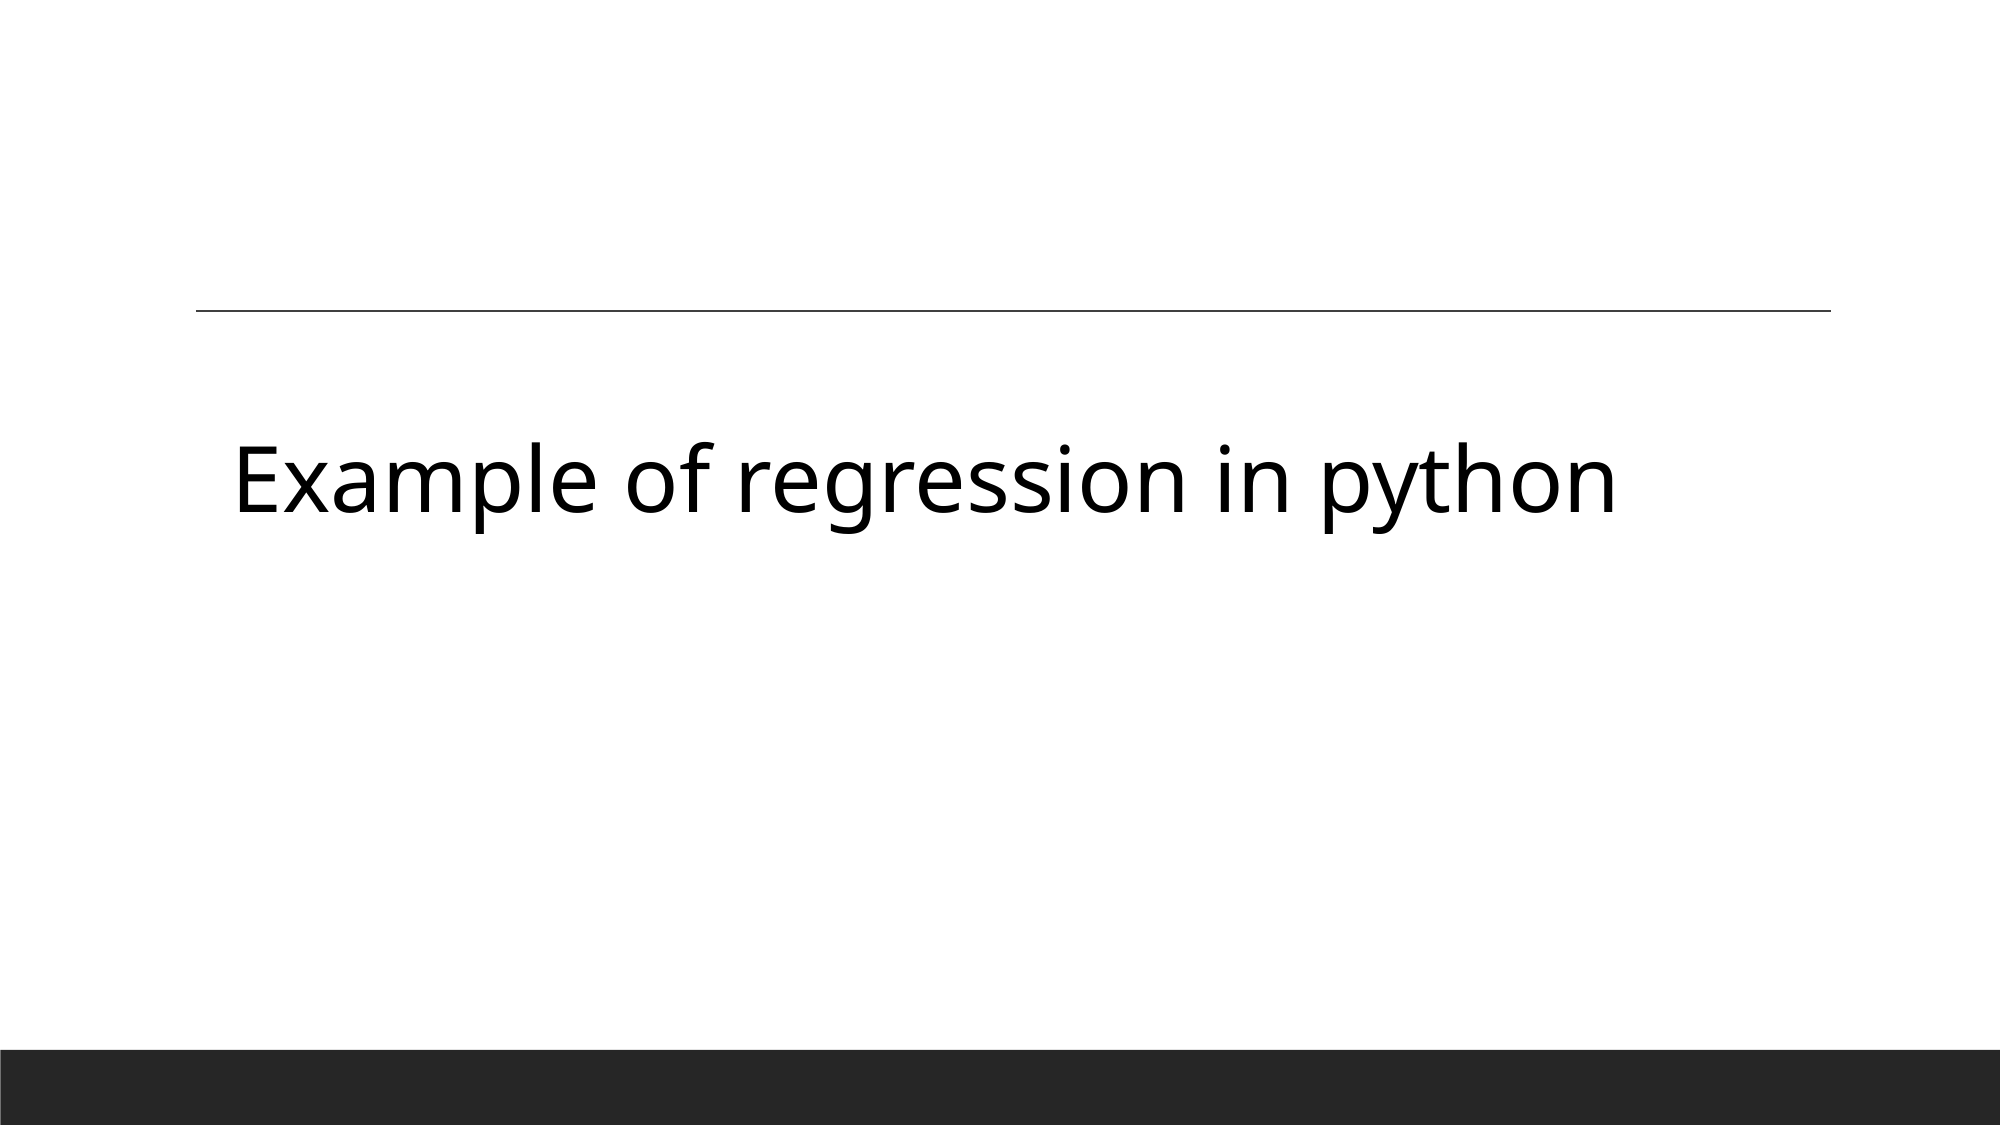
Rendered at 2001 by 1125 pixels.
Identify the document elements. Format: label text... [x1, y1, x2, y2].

text_box Example of regression in python [216, 413, 1661, 539]
